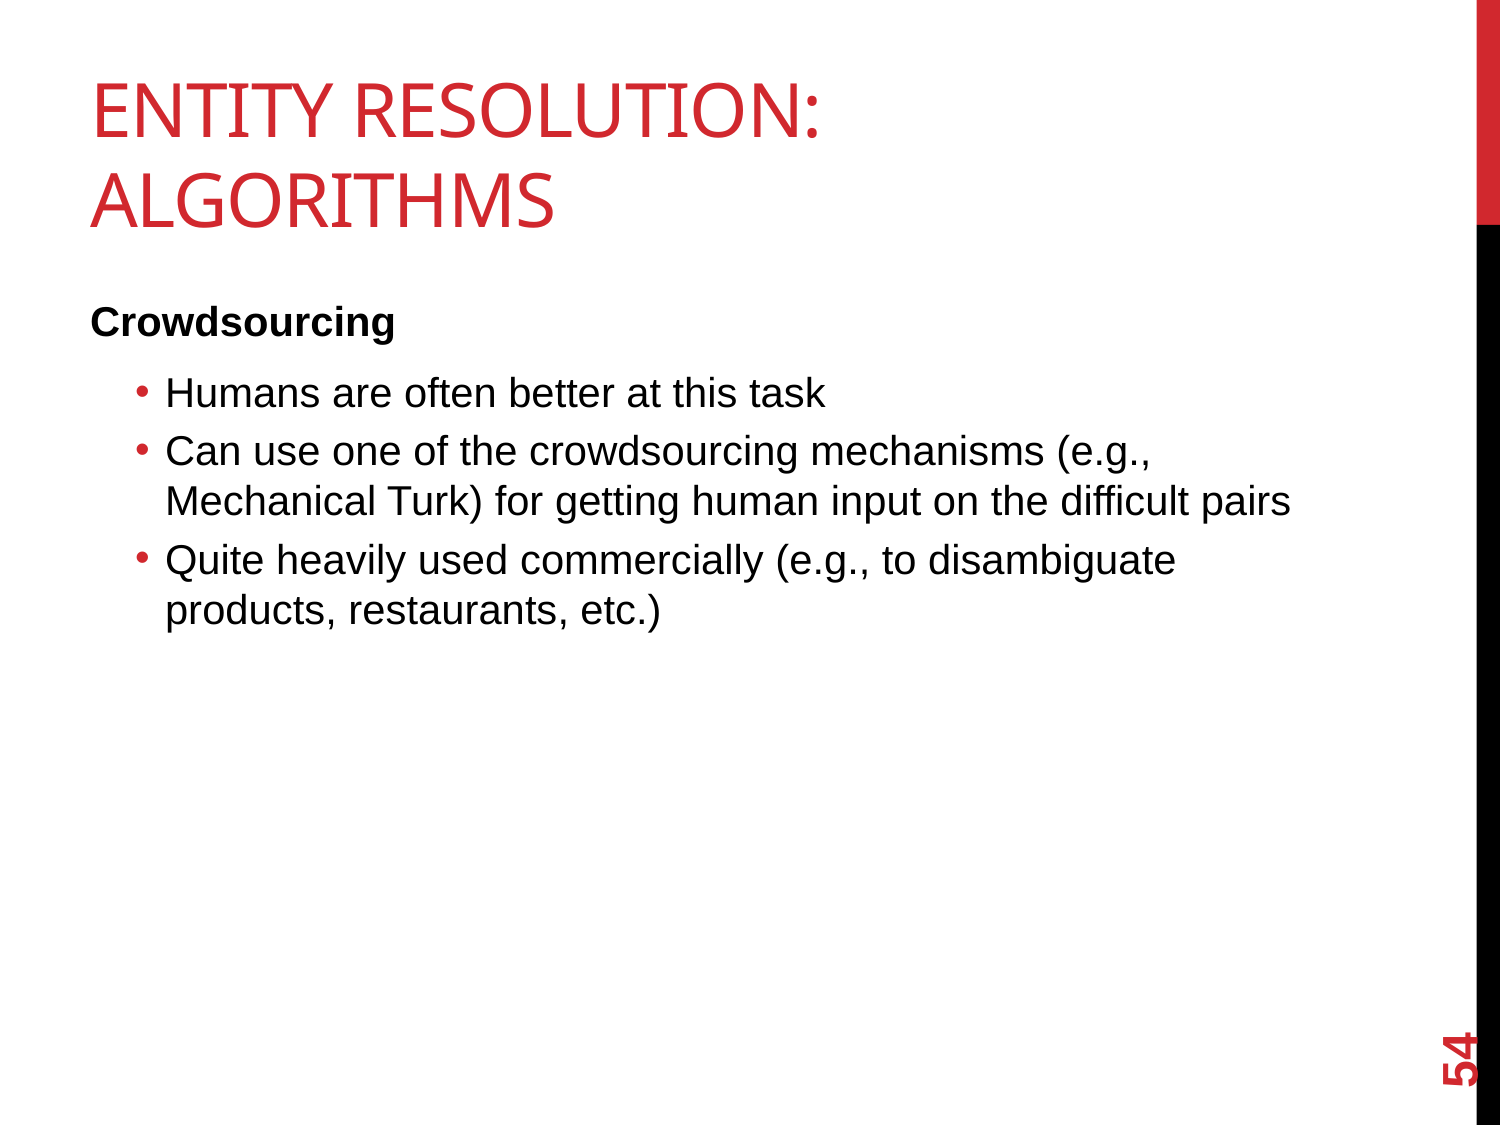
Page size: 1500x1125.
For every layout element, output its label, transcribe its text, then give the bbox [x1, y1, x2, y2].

title Entity Resolution: Algorithms [75, 25, 1025, 250]
slide_number 54 [1427, 887, 1488, 1104]
list Crowdsourcing Humans are often better at this task Can use one of the crowdsourcing mechanisms (e.g., Mechanical Turk) for getting human input on the difficult pairs Quite heavily used commercially (e.g., to disambiguate products, restaurants, etc.) [75, 287, 1325, 1005]
